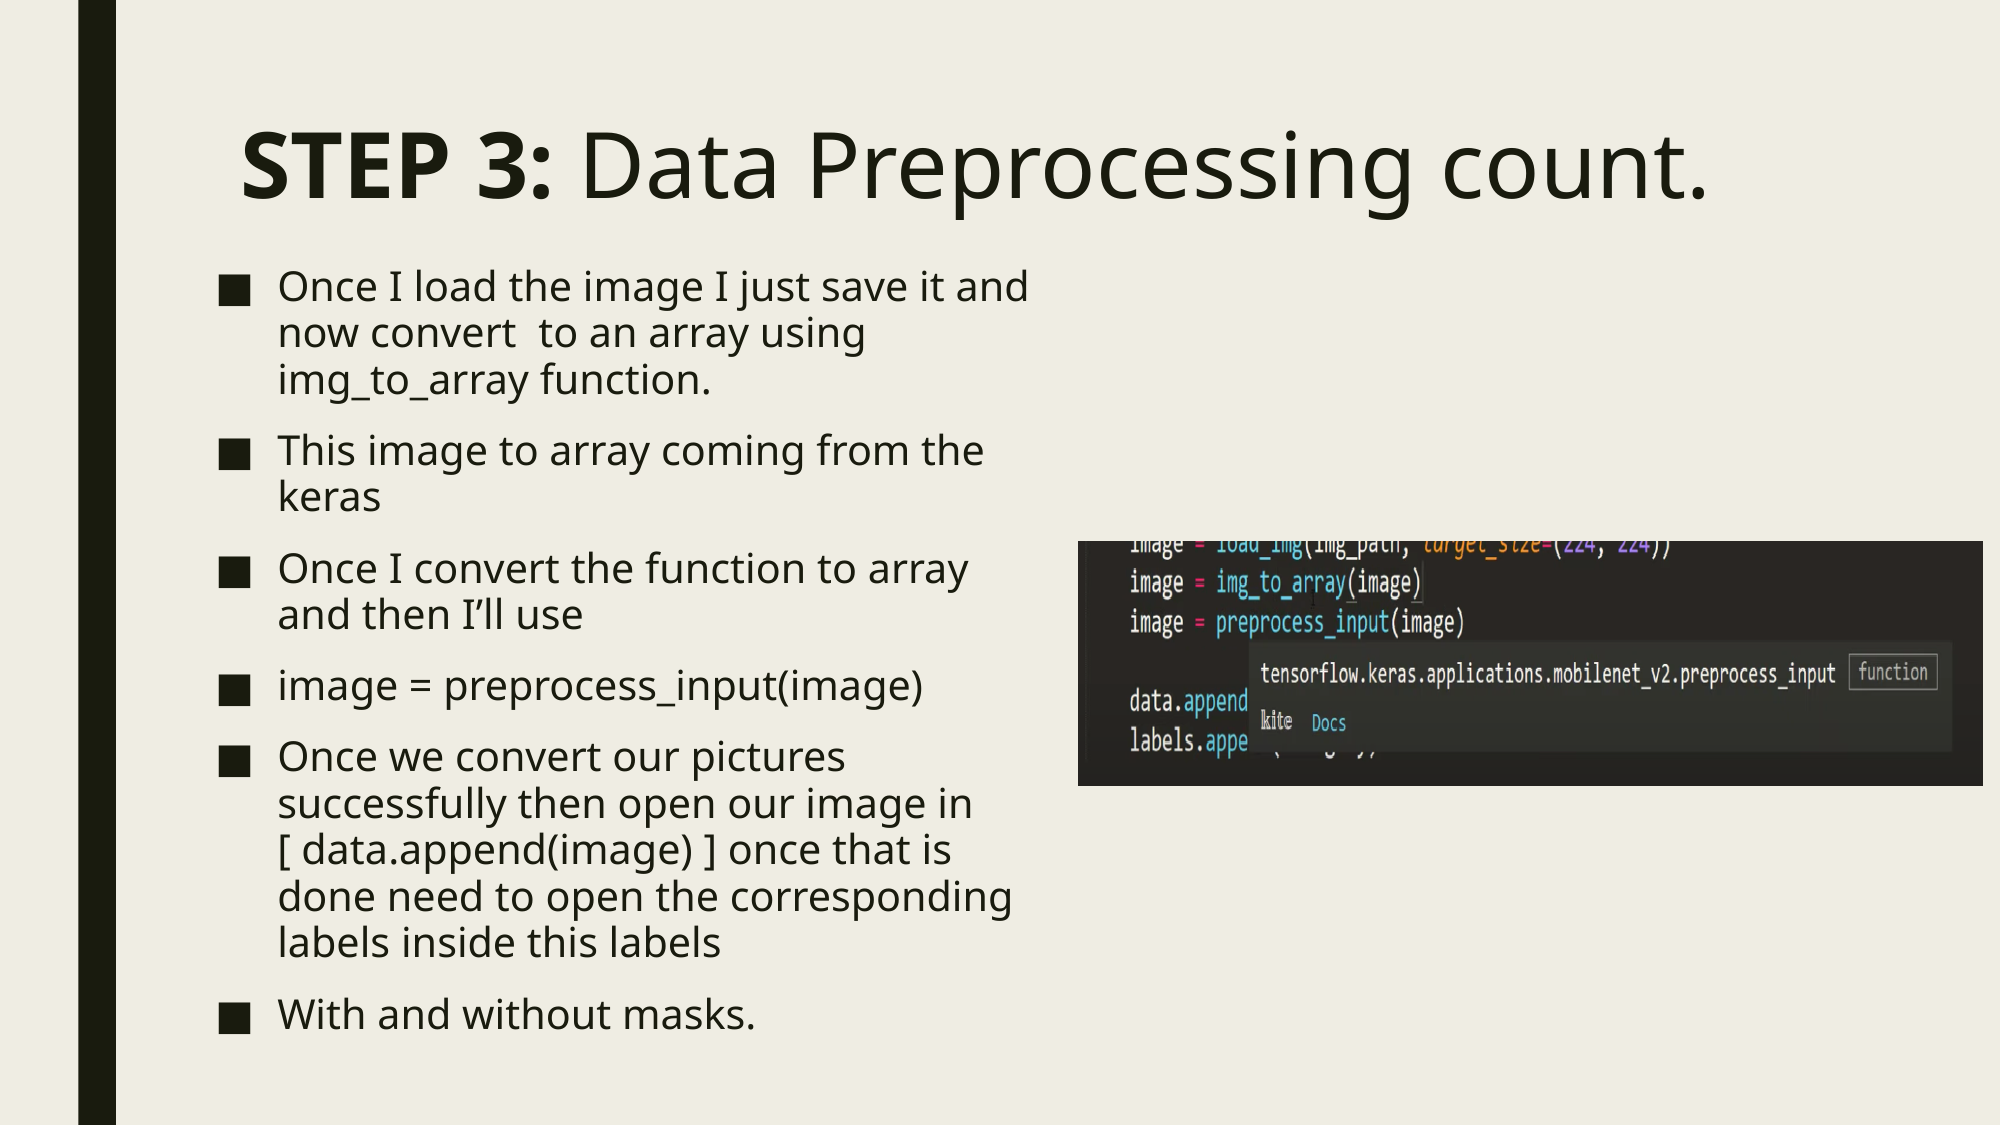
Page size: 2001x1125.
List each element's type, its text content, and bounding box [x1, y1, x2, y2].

title STEP 3: Data Preprocessing count. [225, 112, 1800, 257]
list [1078, 541, 1983, 786]
list Once I load the image I just save it and now convert to an array using img_to_array function. This image to array coming from the keras Once I convert the function to array and then I’ll use image = preprocess_input(image) Once we convert our pictures successfully then open our image in [ data.append(image) ] once that is done need to open the corresponding labels inside this labels With and without masks. [200, 256, 1055, 1050]
